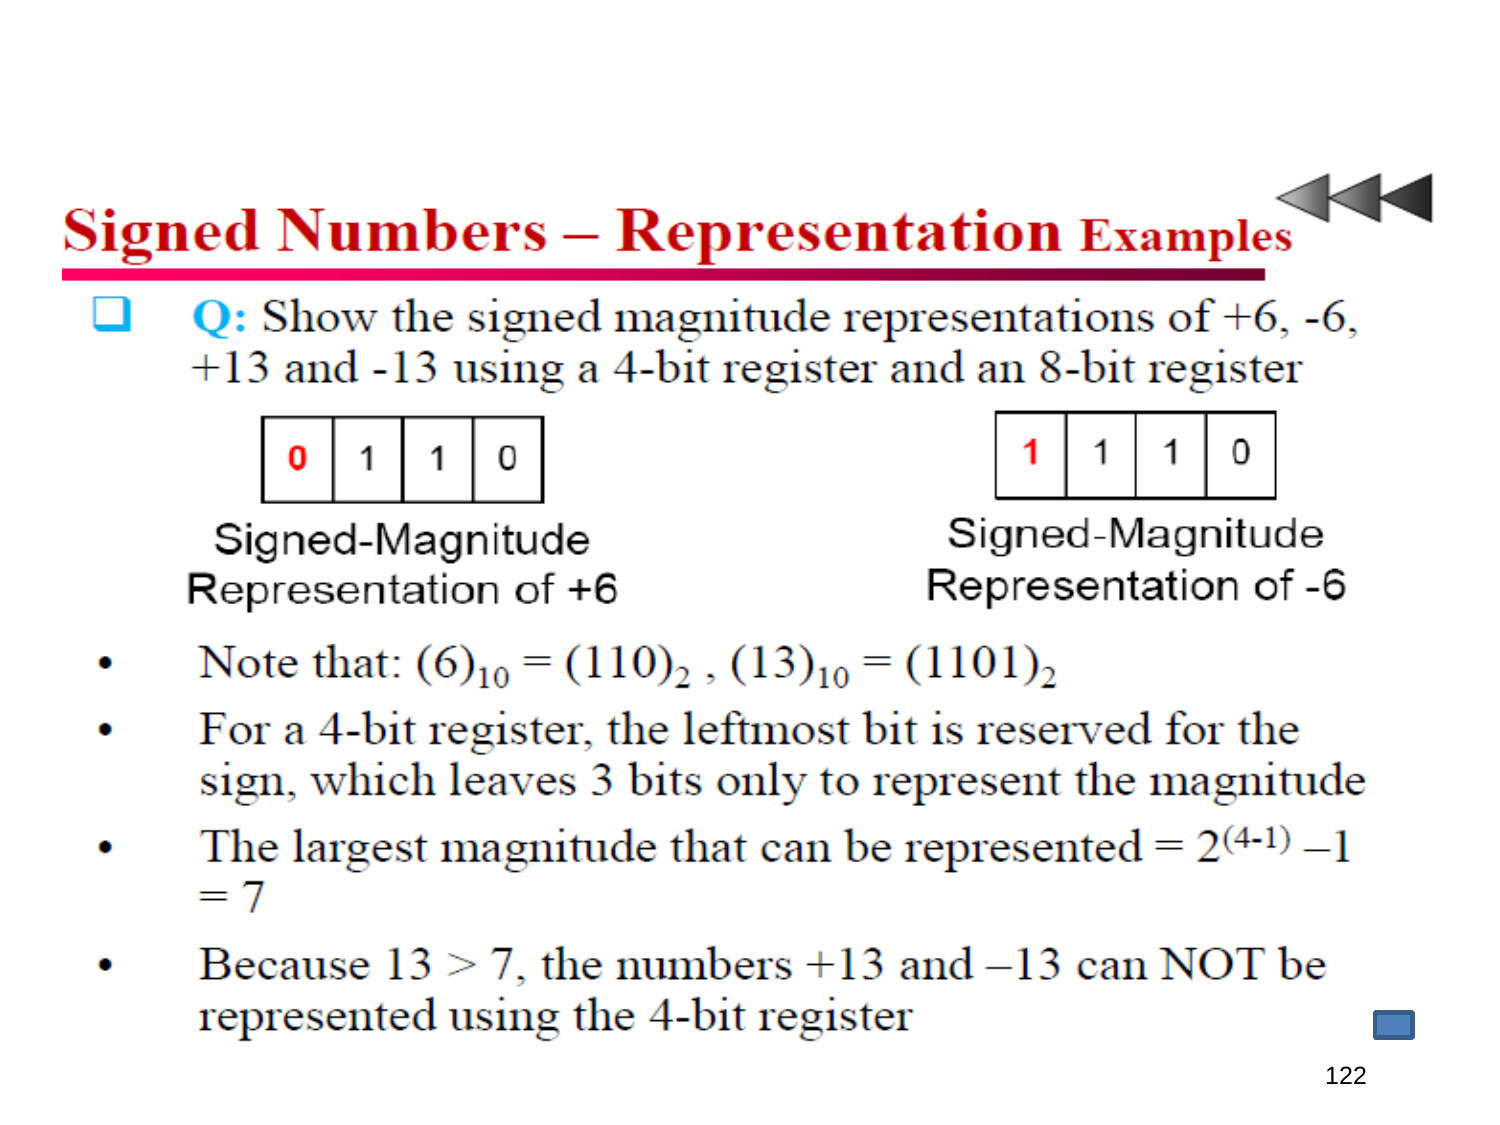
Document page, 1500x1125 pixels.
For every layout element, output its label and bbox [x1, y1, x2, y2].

picture [62, 37, 1438, 1050]
